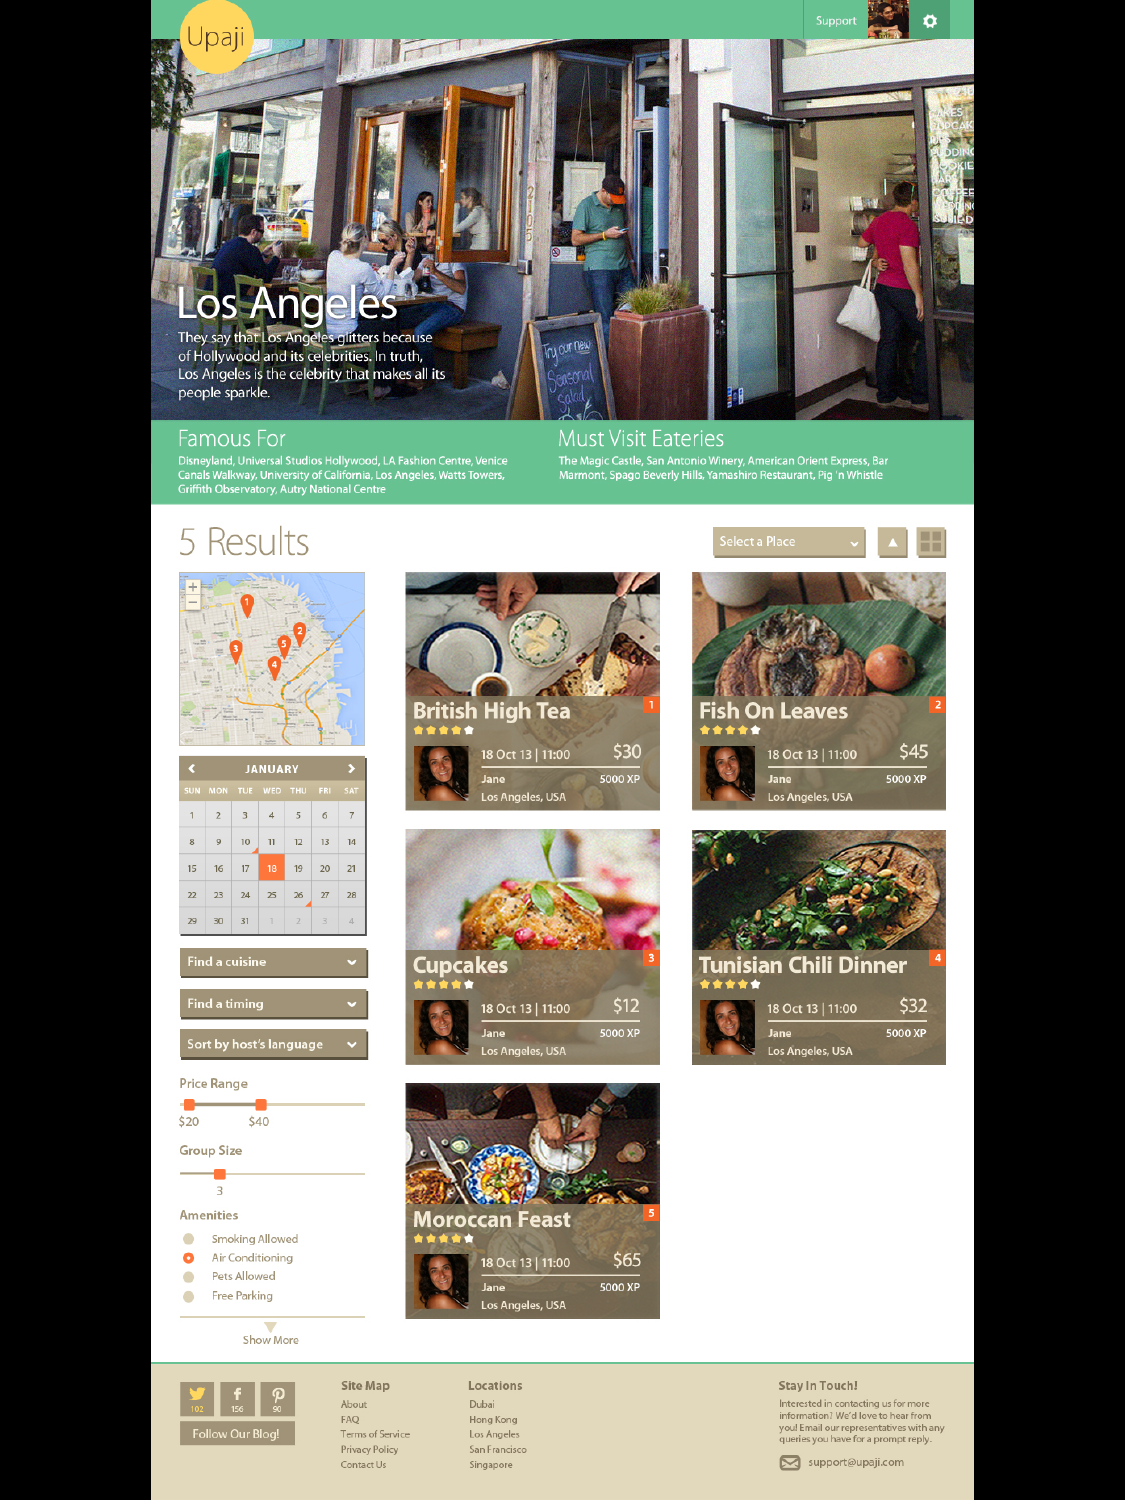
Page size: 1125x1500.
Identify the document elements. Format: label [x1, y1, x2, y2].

picture [150, 0, 975, 1500]
